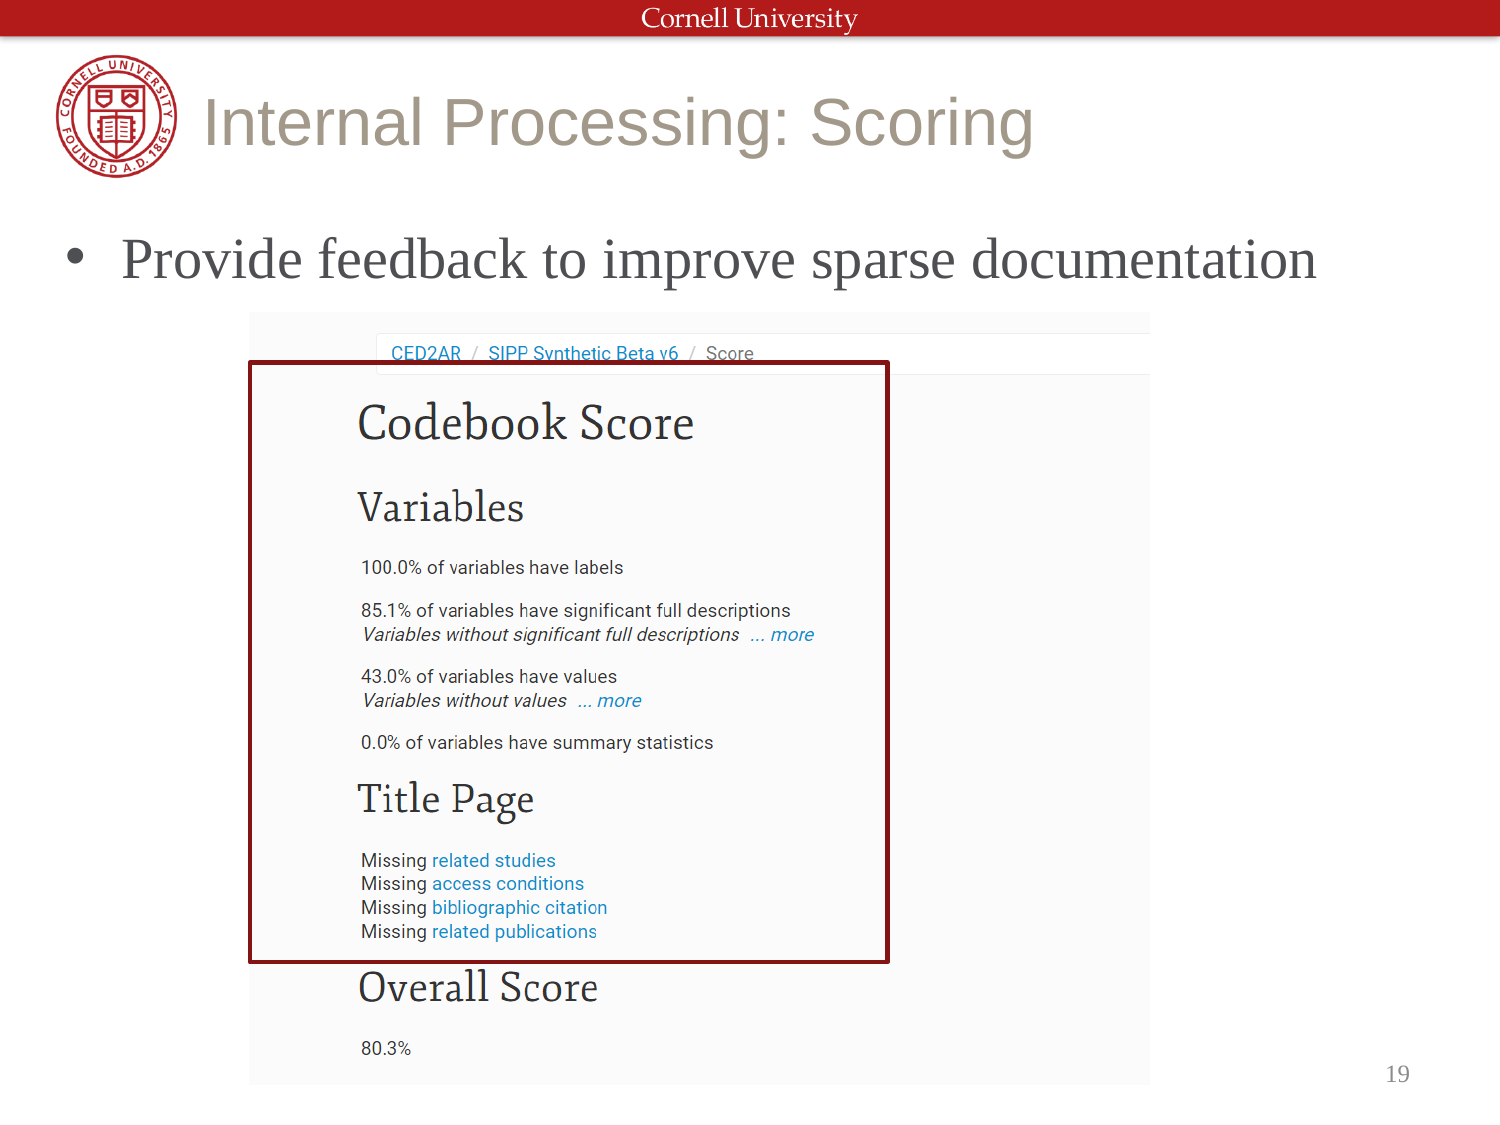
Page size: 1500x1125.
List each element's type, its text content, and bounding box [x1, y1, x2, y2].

picture [249, 312, 1151, 1085]
slide_number 19 [1074, 1042, 1425, 1103]
list Provide feedback to improve sparse documentation [50, 212, 1474, 869]
picture [50, 50, 195, 183]
title Internal Processing: Scoring [187, 62, 1500, 175]
picture [635, 0, 858, 60]
